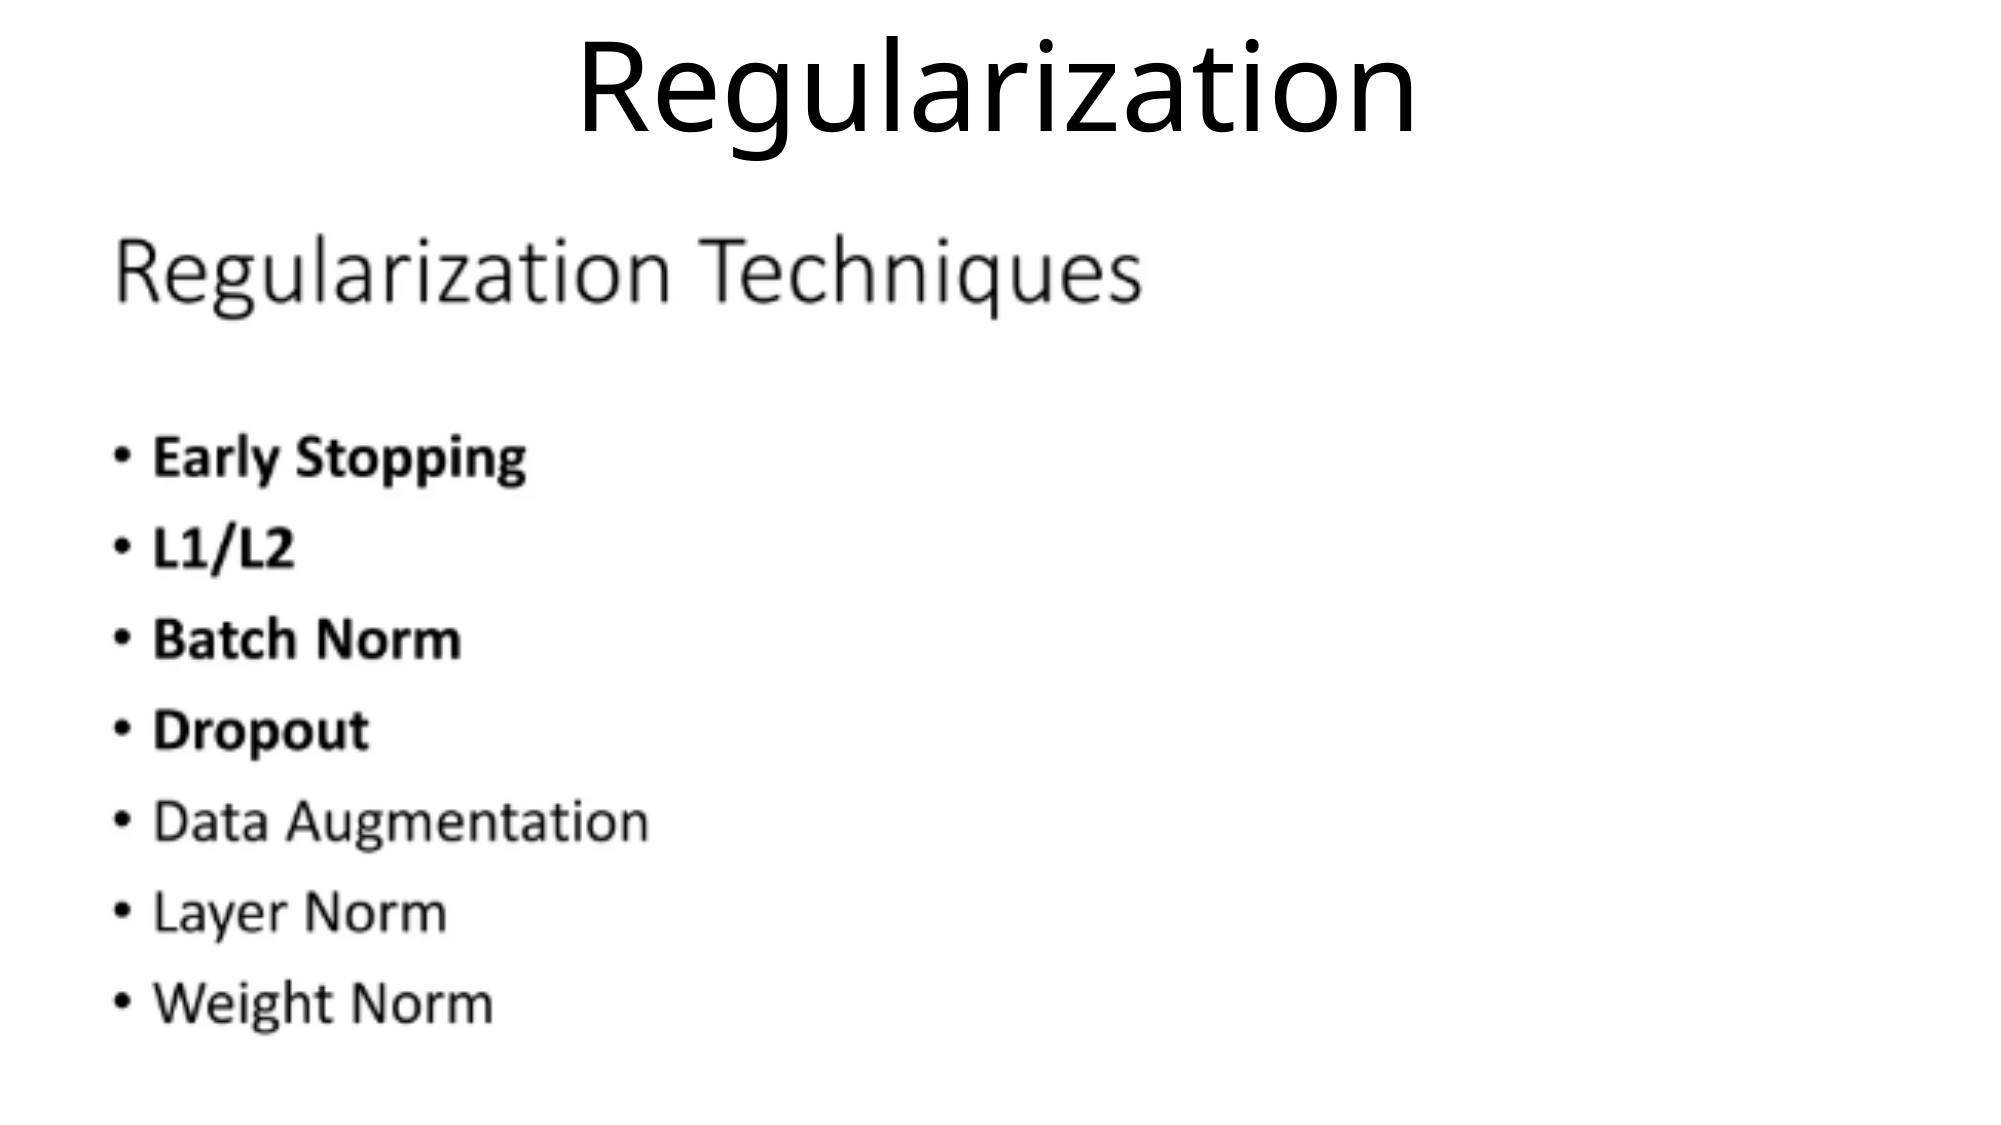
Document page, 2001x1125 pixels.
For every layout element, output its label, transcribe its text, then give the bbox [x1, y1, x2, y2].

picture [73, 182, 1245, 1098]
title Regularization [247, 0, 1748, 166]
